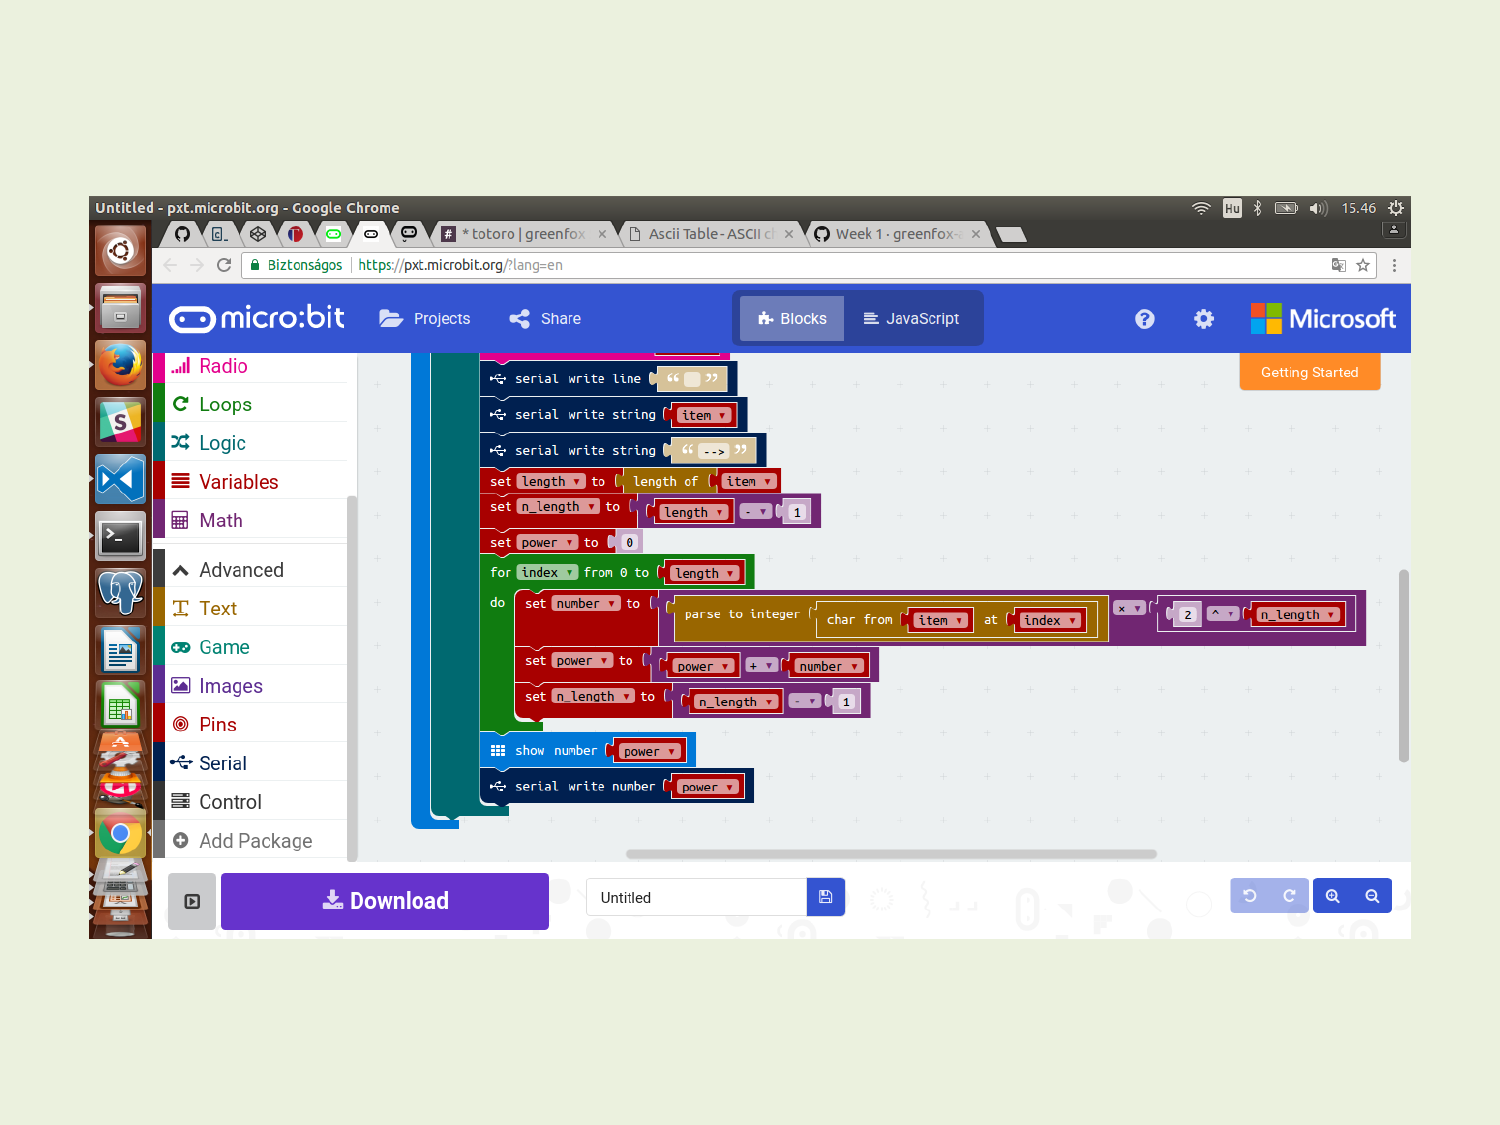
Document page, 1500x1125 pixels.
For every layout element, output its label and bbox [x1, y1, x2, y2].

list [89, 195, 1411, 939]
